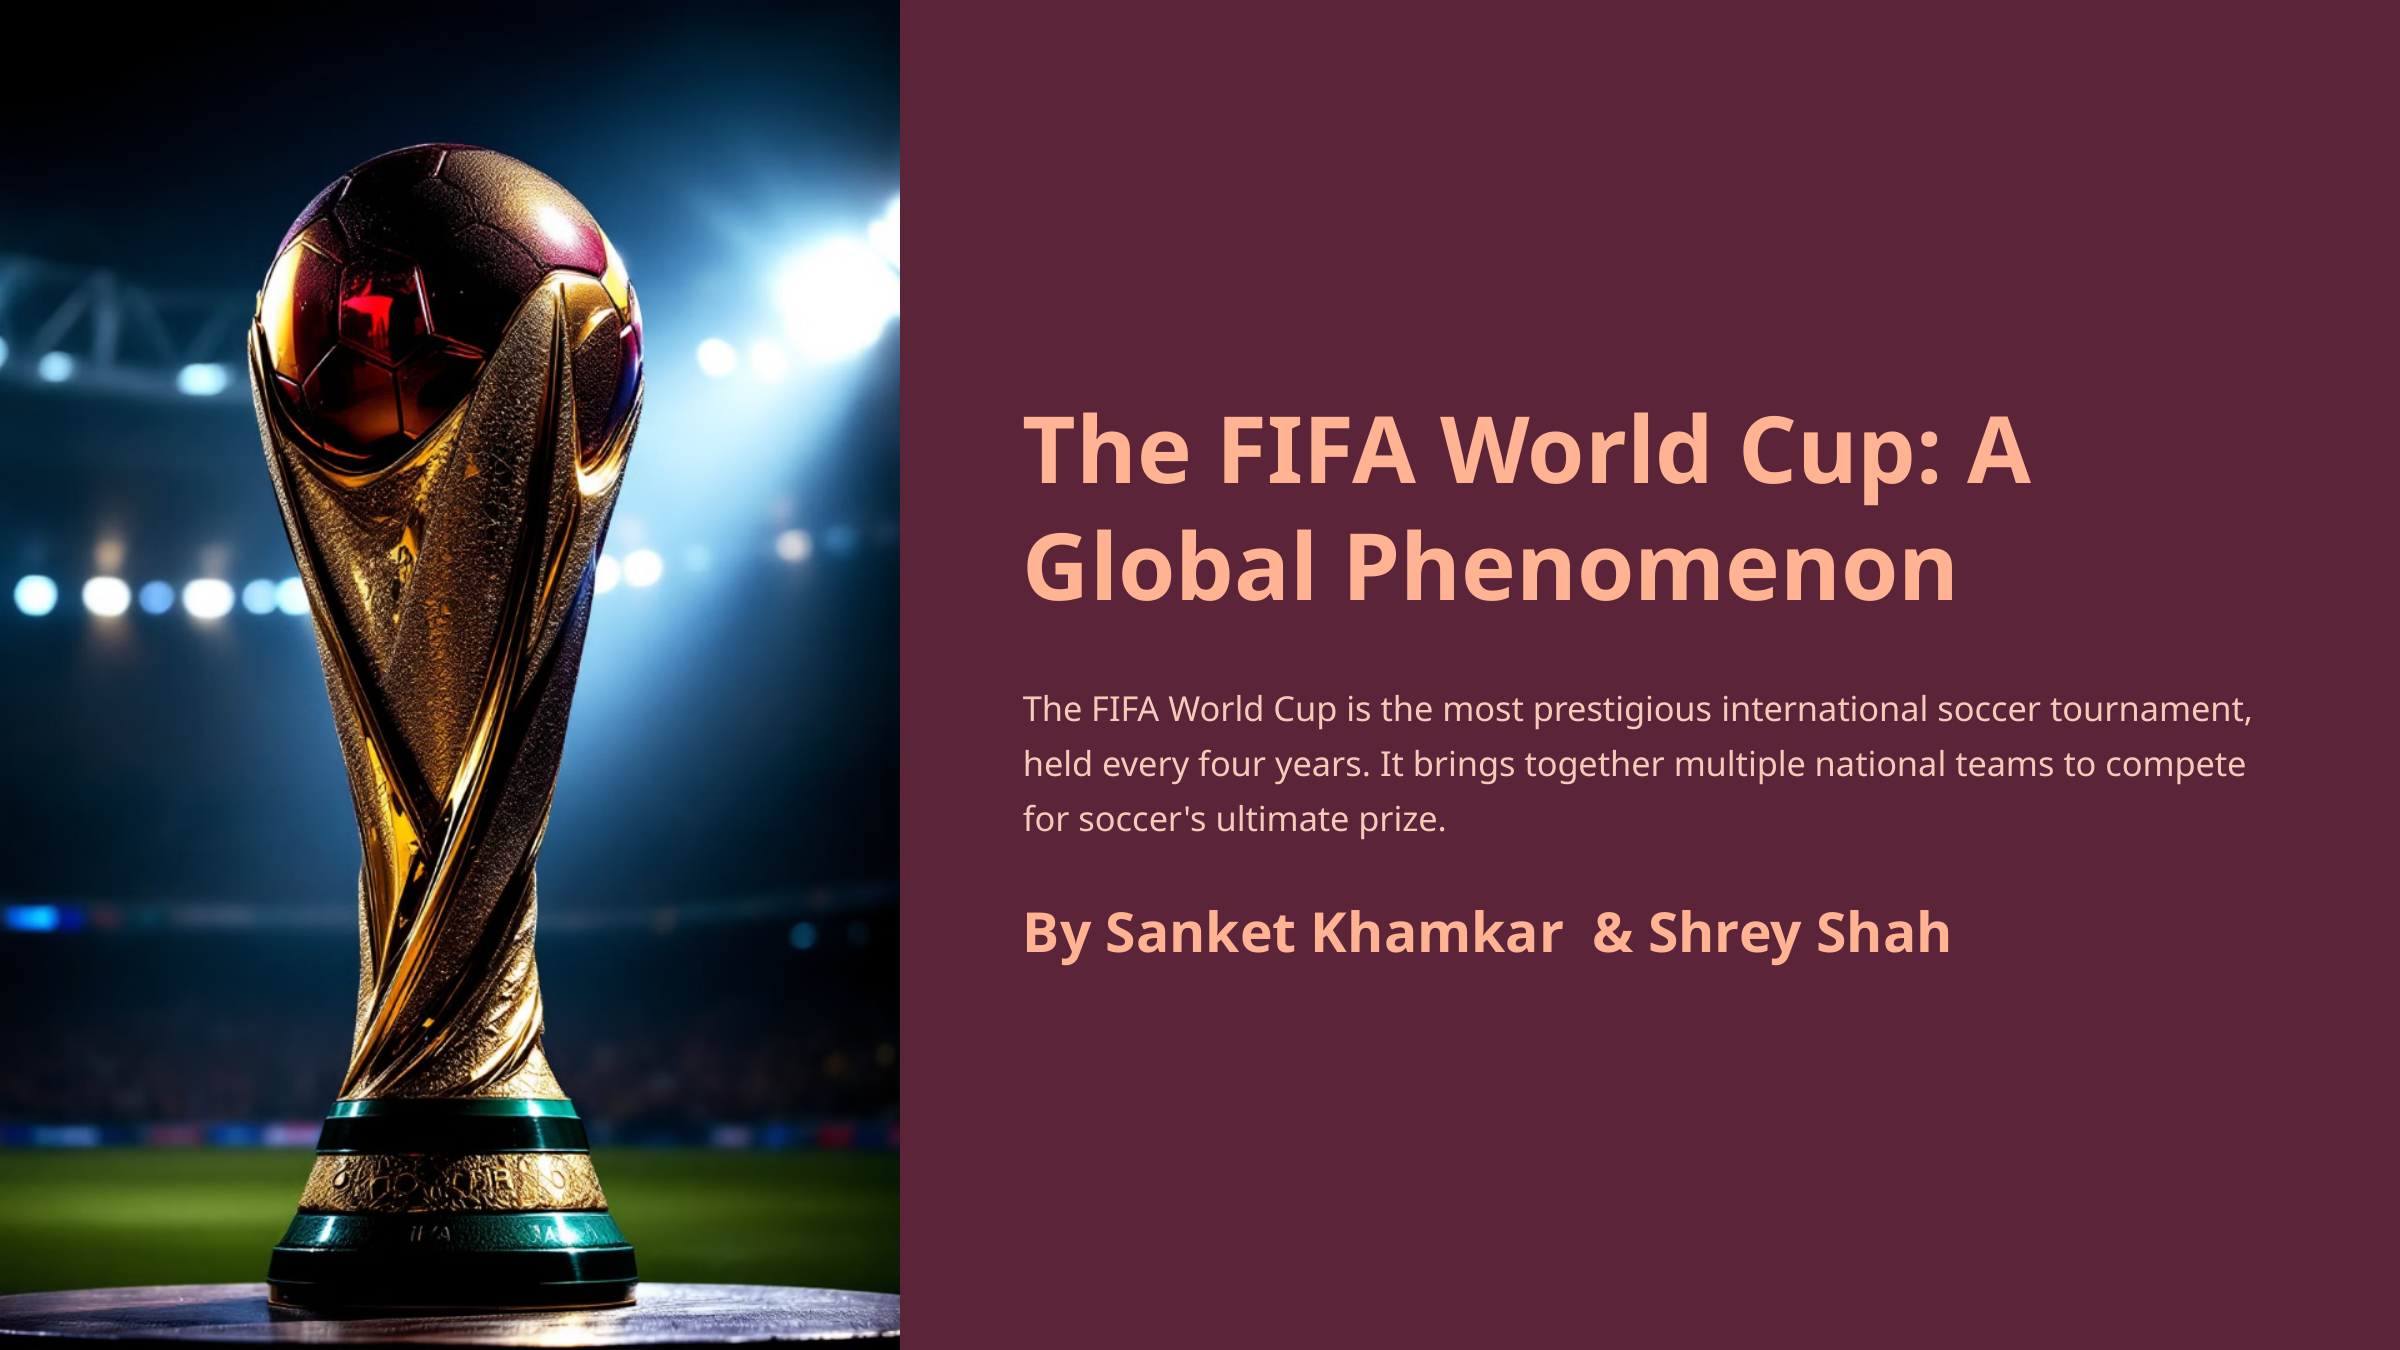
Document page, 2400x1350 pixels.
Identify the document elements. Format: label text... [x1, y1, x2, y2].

text_box By Sanket Khamkar & Shrey Shah [1022, 893, 1946, 965]
picture [0, 0, 900, 1350]
text_box The FIFA World Cup is the most prestigious international soccer tournament, held every four years. It brings together multiple national teams to compete for soccer's ultimate prize. [1022, 672, 2277, 842]
text_box The FIFA World Cup: A Global Phenomenon [1022, 385, 2277, 620]
